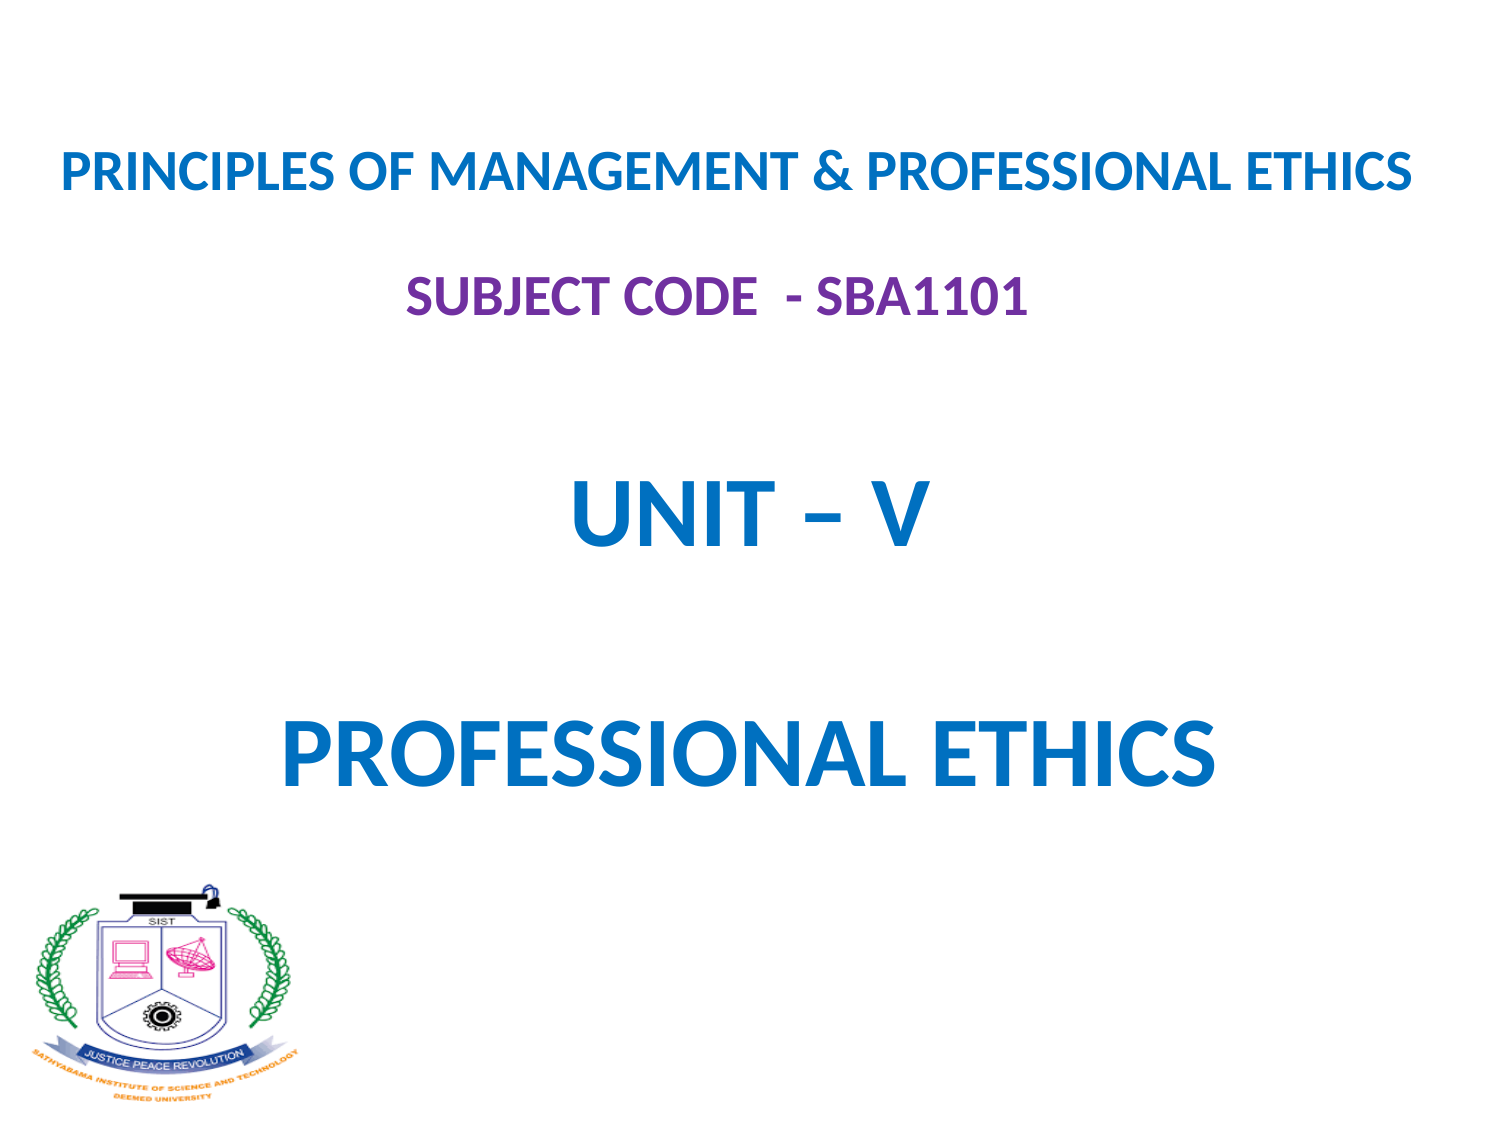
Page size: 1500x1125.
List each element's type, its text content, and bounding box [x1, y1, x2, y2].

text_box SUBJECT CODE - SBA1101 [390, 249, 1045, 335]
text_box UNIT – V PROFESSIONAL ETHICS [12, 438, 1488, 814]
picture [0, 878, 329, 1125]
text_box PRINCIPLES OF MANAGEMENT & PROFESSIONAL ETHICS [45, 125, 1429, 255]
